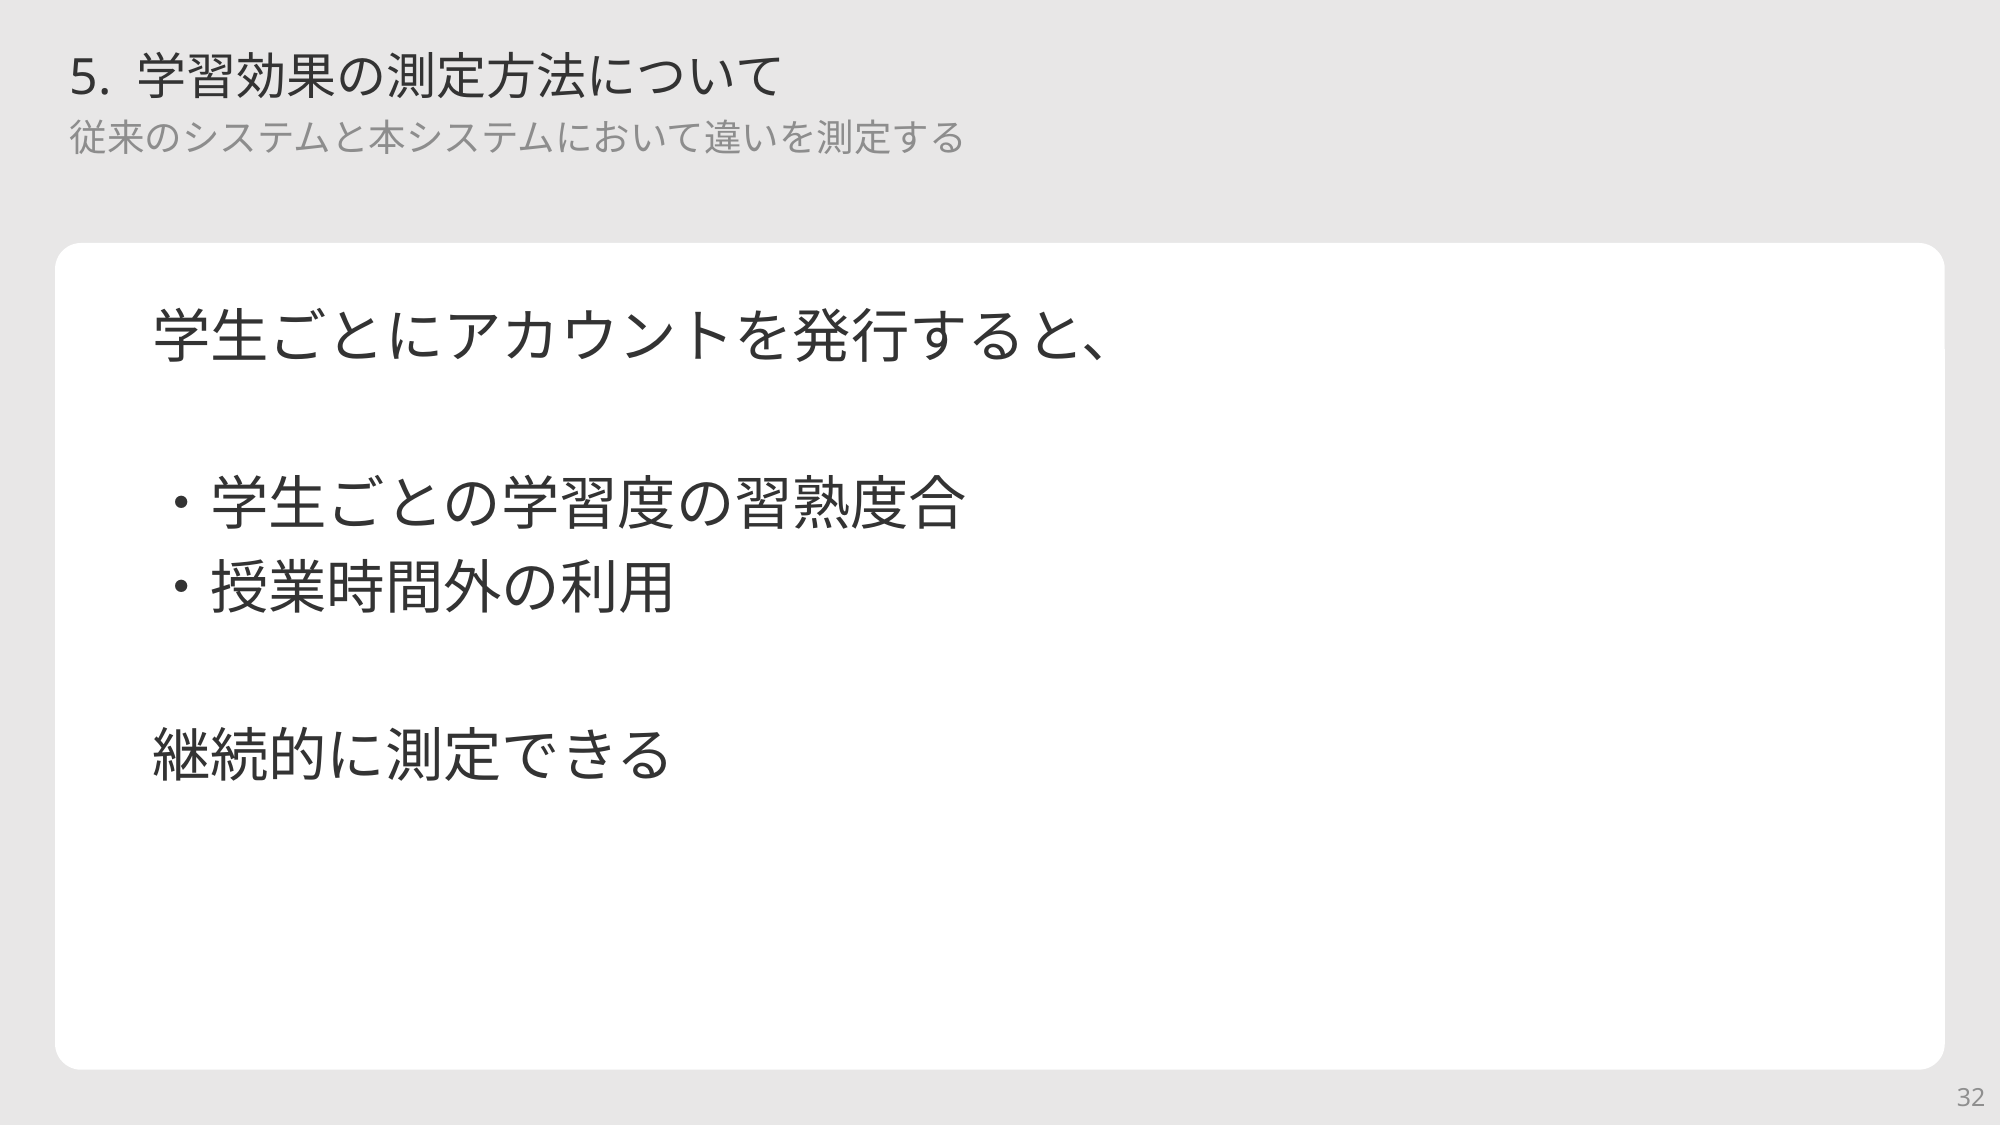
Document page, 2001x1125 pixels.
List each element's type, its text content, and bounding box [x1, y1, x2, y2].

list 学生ごとにアカウントを発行すると、 ・学生ごとの学習度の習熟度合 ・授業時間外の利用 継続的に測定できる [137, 299, 1863, 1014]
title 5. 学習効果の測定方法について [55, 44, 1945, 102]
list 従来のシステムと本システムにおいて違いを測定する [55, 112, 1945, 233]
slide_number 32 [1889, 1070, 2000, 1125]
